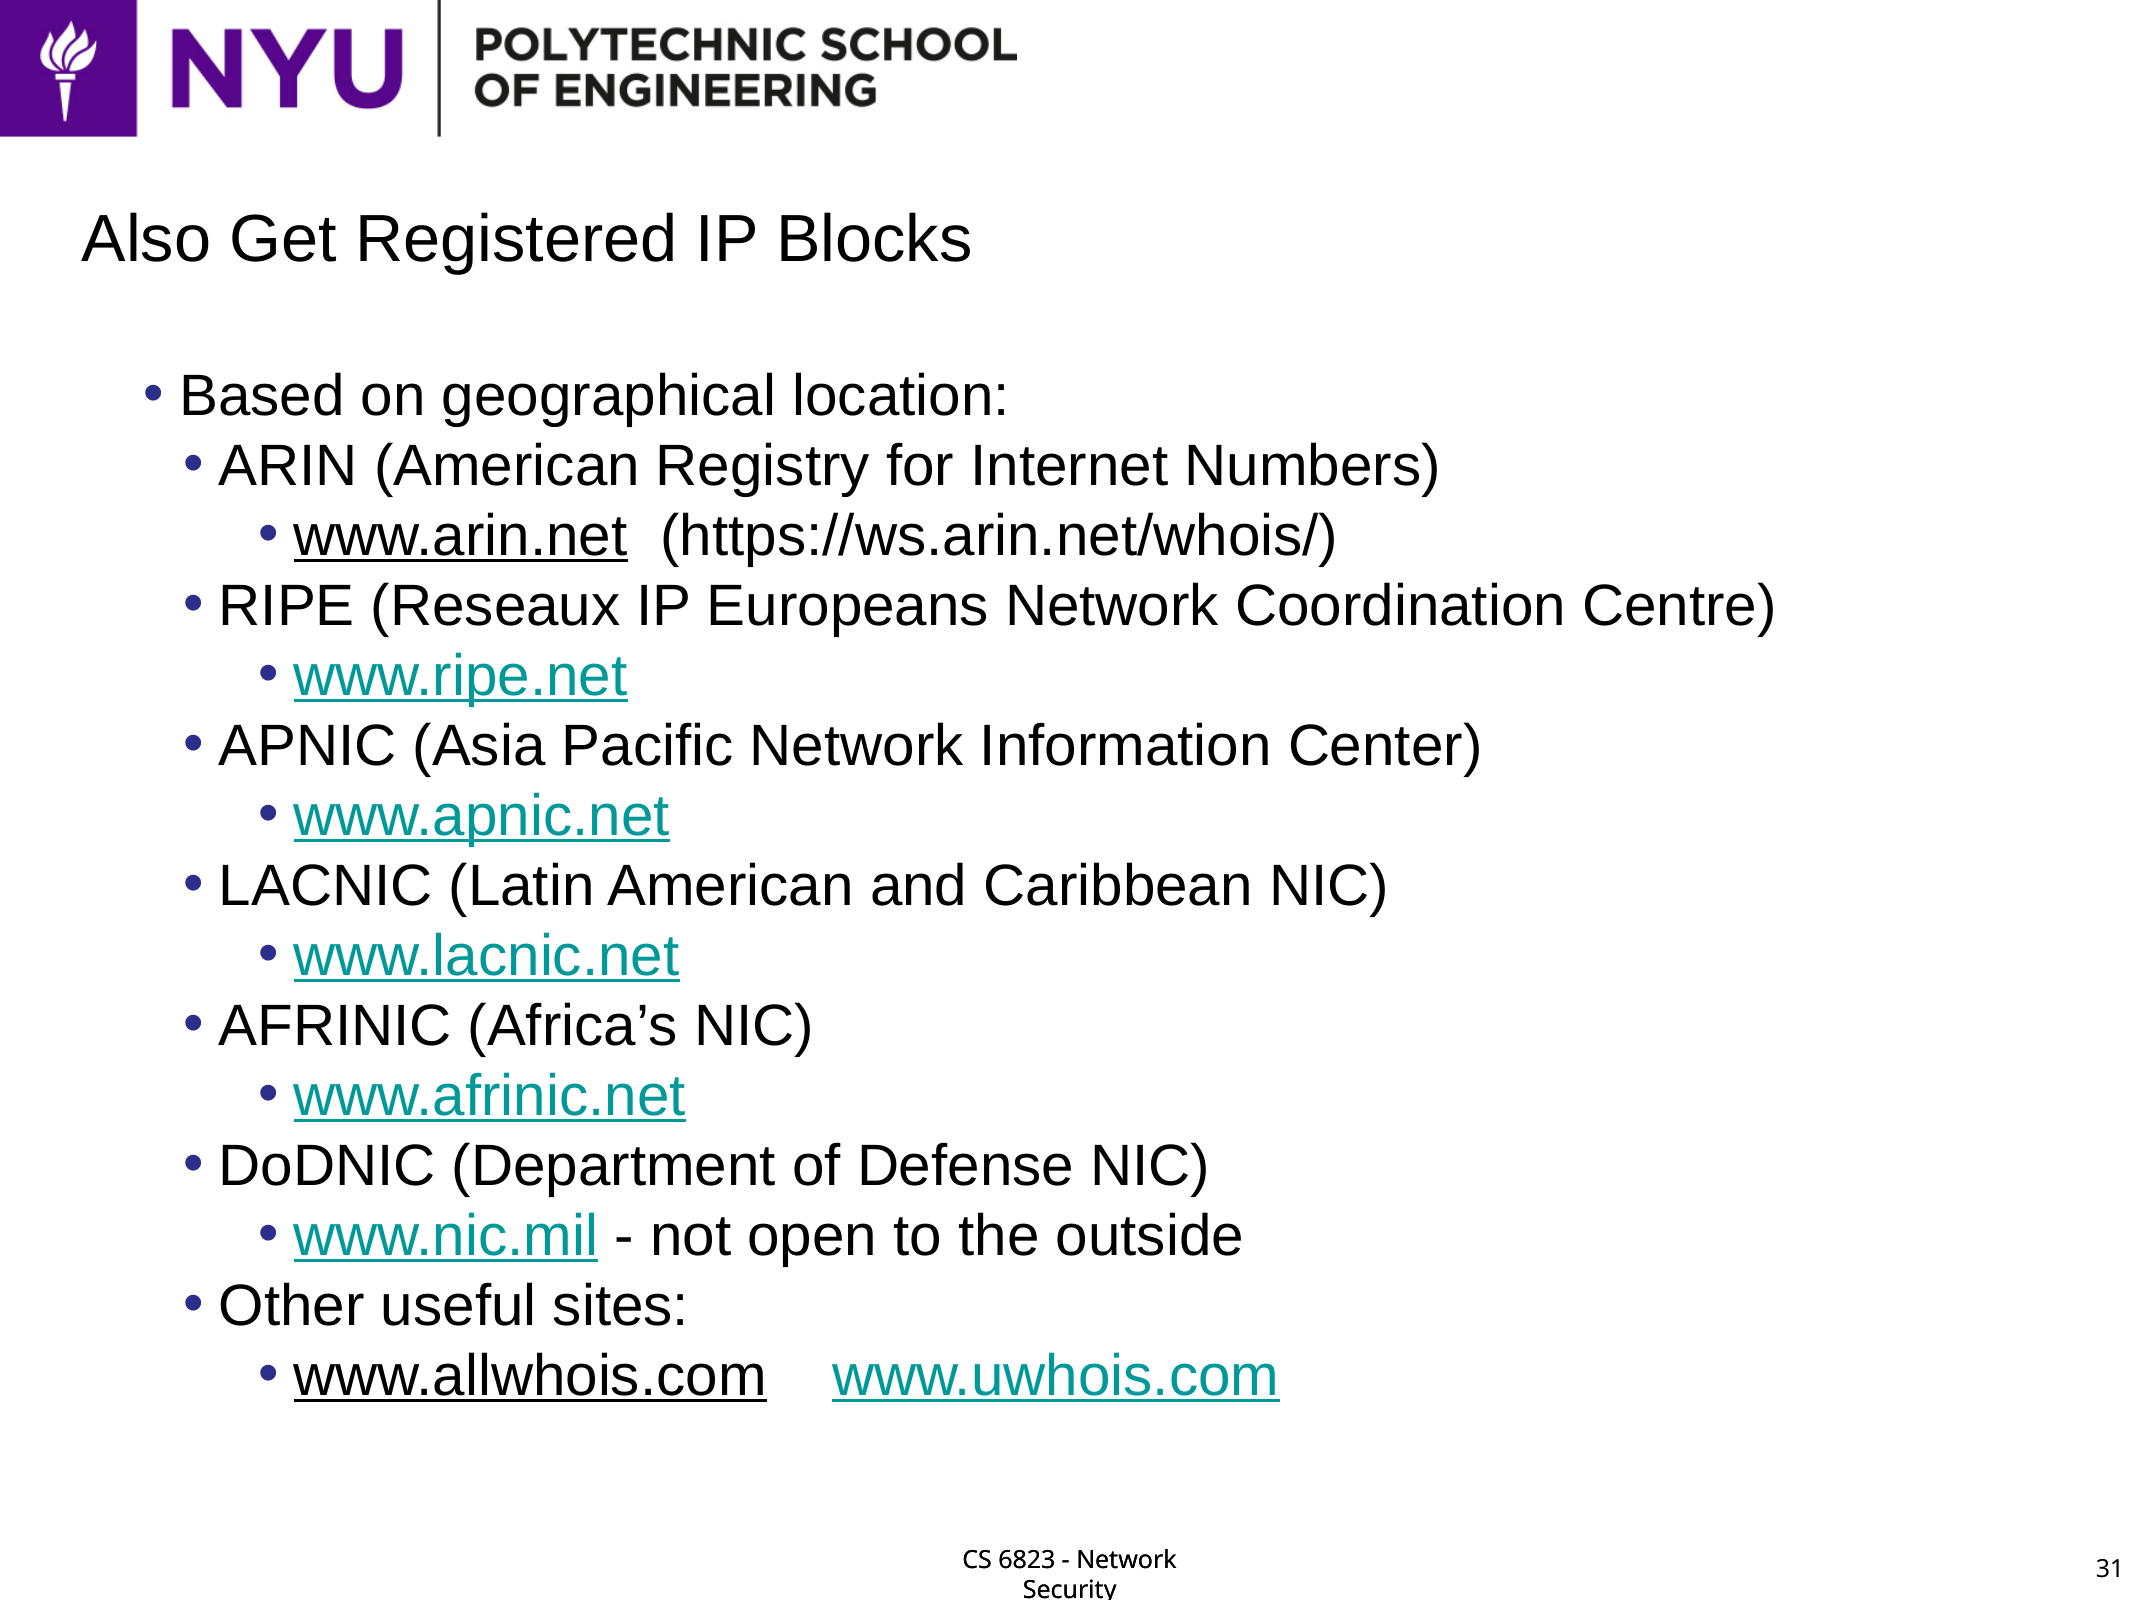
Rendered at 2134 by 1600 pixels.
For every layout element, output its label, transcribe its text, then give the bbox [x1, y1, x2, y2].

text_box 31 [2042, 1552, 2134, 1586]
text_box CS 6823 - Network Security [912, 1559, 1228, 1589]
picture [0, 0, 1017, 138]
text_box Based on geographical location: ARIN (American Registry for Internet Numbers) www.arin.net (https://ws.arin.net/whois/) RIPE (Reseaux IP Europeans Network Coordination Centre) www.ripe.net APNIC (Asia Pacific Network Information Center) www.apnic.net LACNIC (Latin American and Caribbean NIC) www.lacnic.net AFRINIC (Africa’s NIC) www.afrinic.net DoDNIC (Department of Defense NIC) www.nic.mil - not open to the outside Other useful sites: www.allwhois.com www.uwhois.com [129, 350, 1980, 1555]
title Also Get Registered IP Blocks [66, 187, 1987, 286]
